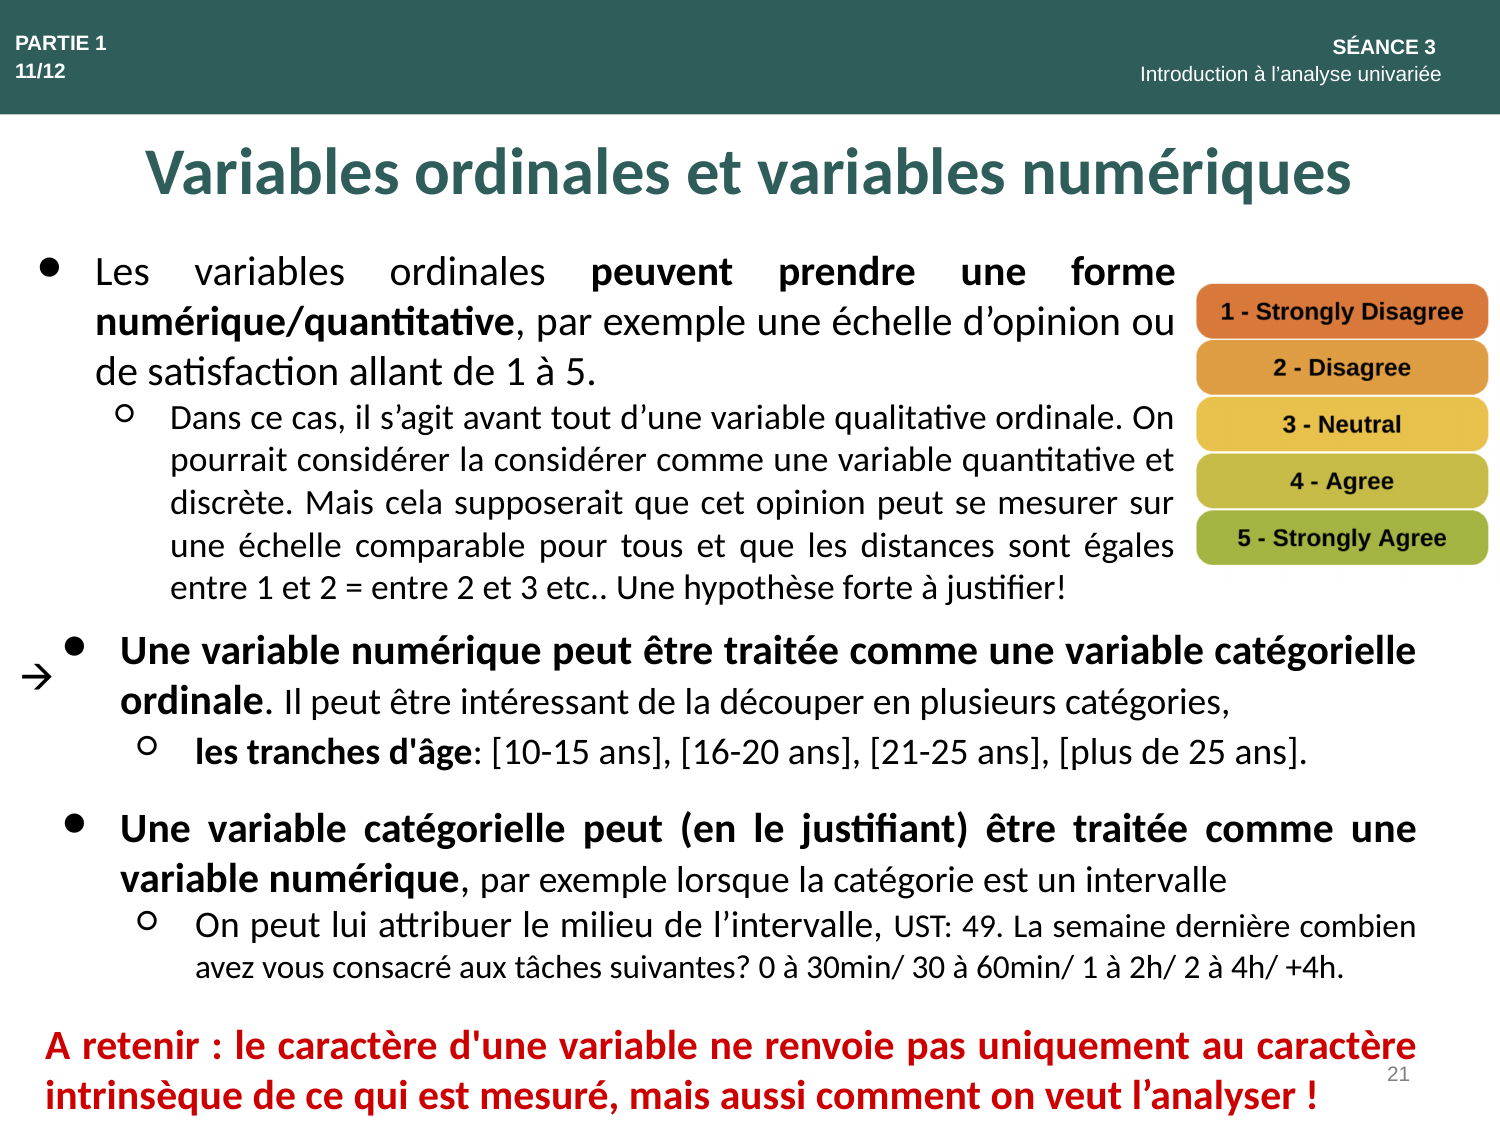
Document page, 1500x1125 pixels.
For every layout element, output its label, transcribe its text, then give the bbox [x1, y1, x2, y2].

text_box [0, 0, 1500, 115]
text_box Les variables ordinales peuvent prendre une forme numérique/quantitative, par exemple une échelle d’opinion ou de satisfaction allant de 1 à 5. Dans ce cas, il s’agit avant tout d’une variable qualitative ordinale. On pourrait considérer la considérer comme une variable quantitative et discrète. Mais cela supposerait que cet opinion peut se mesurer sur une échelle comparable pour tous et que les distances sont égales entre 1 et 2 = entre 2 et 3 etc.. Une hypothèse forte à justifier! 🡪 [5, 228, 1192, 1125]
picture [1185, 281, 1500, 590]
text_box SÉANCE 3 Introduction à l’analyse univariée [808, 23, 1457, 94]
text_box PARTIE 1 11/12 [0, 12, 493, 144]
text_box Variables ordinales et variables numériques [75, 112, 1425, 227]
text_box Une variable numérique peut être traitée comme une variable catégorielle ordinale. Il peut être intéressant de la découper en plusieurs catégories, les tranches d'âge: [10-15 ans], [16-20 ans], [21-25 ans], [plus de 25 ans]. Une variable catégorielle peut (en le justifiant) être traitée comme une variable numérique, par exemple lorsque la catégorie est un intervalle On peut lui attribuer le milieu de l’intervalle, UST: 49. La semaine dernière combien avez vous consacré aux tâches suivantes? 0 à 30min/ 30 à 60min/ 1 à 2h/ 2 à 4h/ +4h. A retenir : le caractère d'une variable ne renvoie pas uniquement au caractère intrinsèque de ce qui est mesuré, mais aussi comment on veut l’analyser ! 🡪 [30, 607, 1433, 1125]
